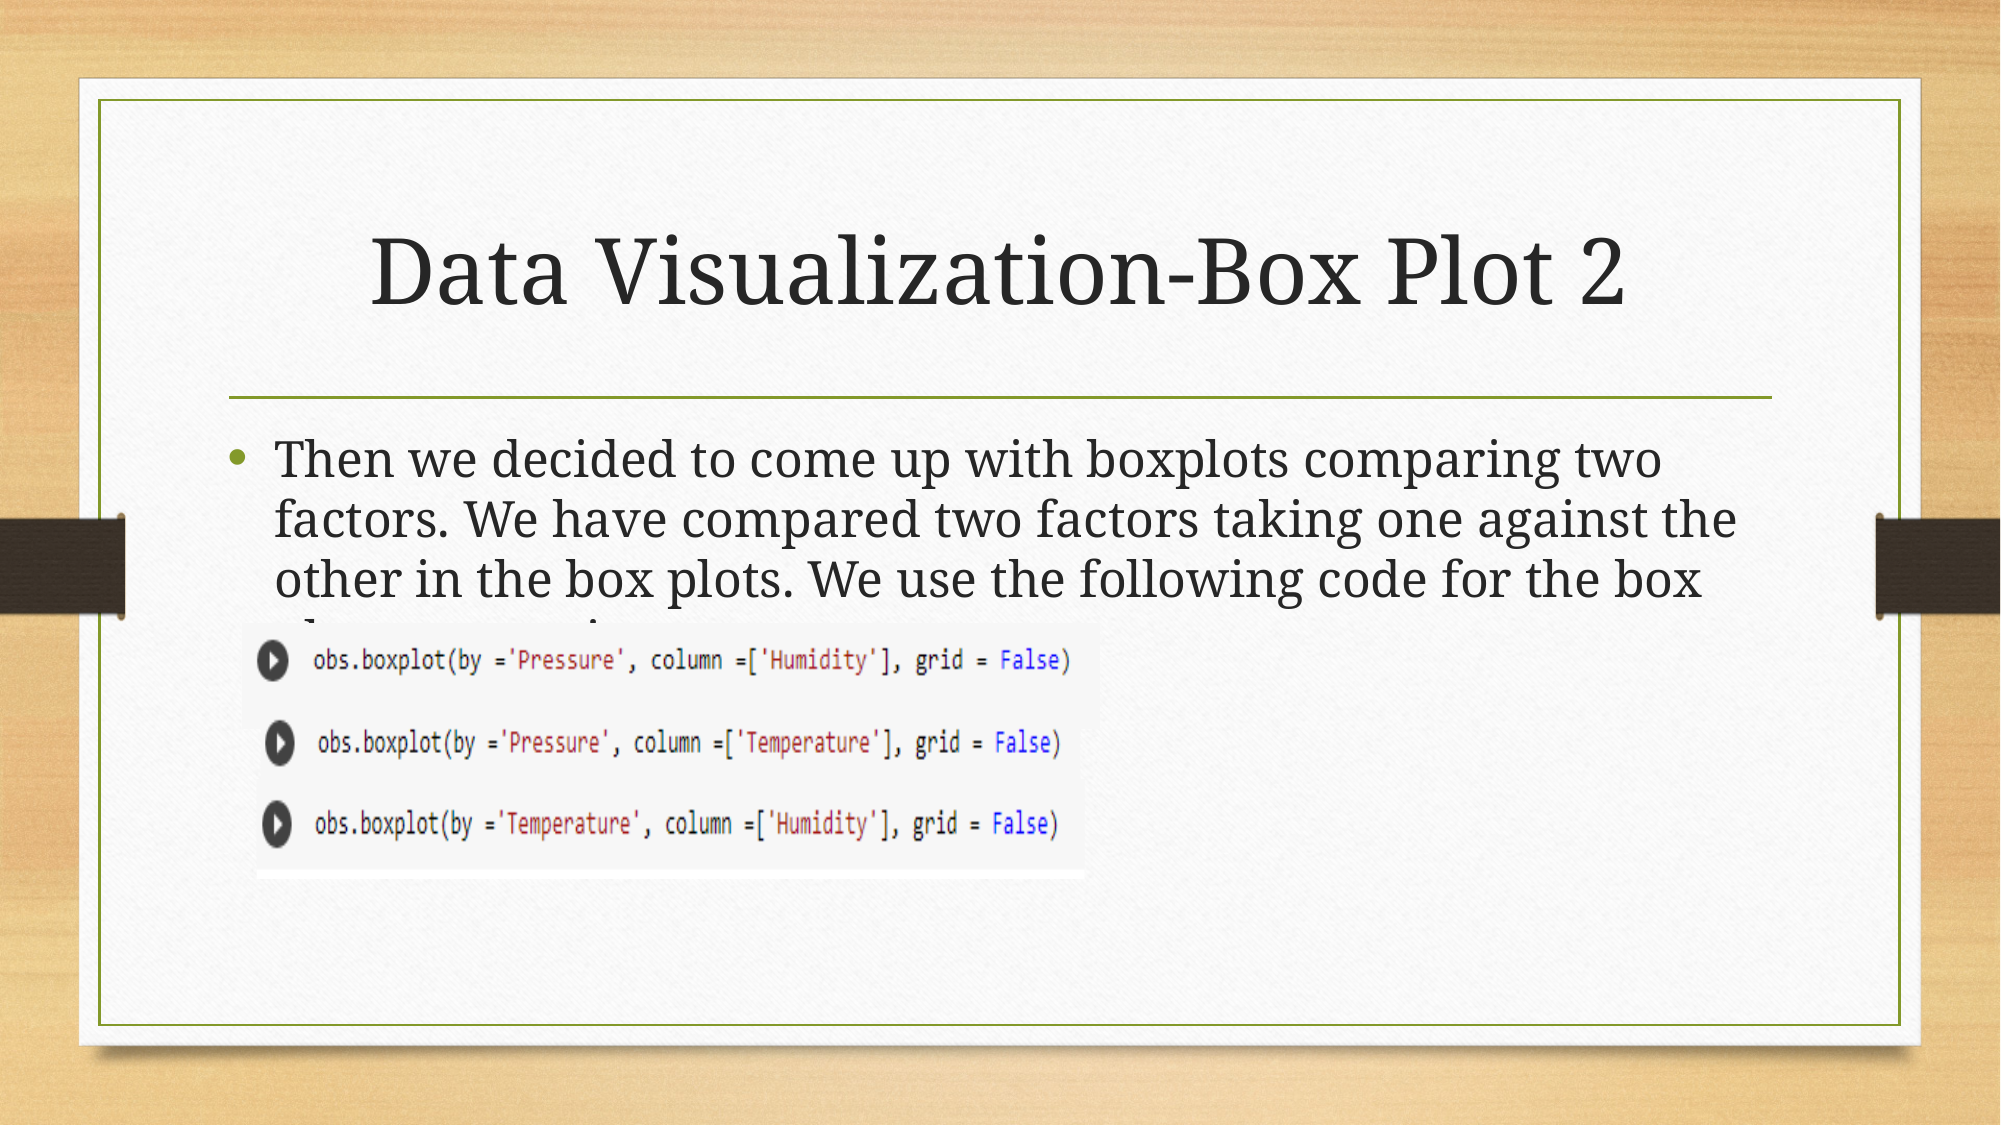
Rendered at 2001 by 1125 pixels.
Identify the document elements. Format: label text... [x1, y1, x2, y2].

list Then we decided to come up with boxplots comparing two factors. We have compared two factors taking one against the other in the box plots. We use the following code for the box plots comparison. [212, 419, 1788, 964]
title Data Visualization-Box Plot 2 [212, 161, 1788, 375]
picture [0, 0, 2001, 1125]
